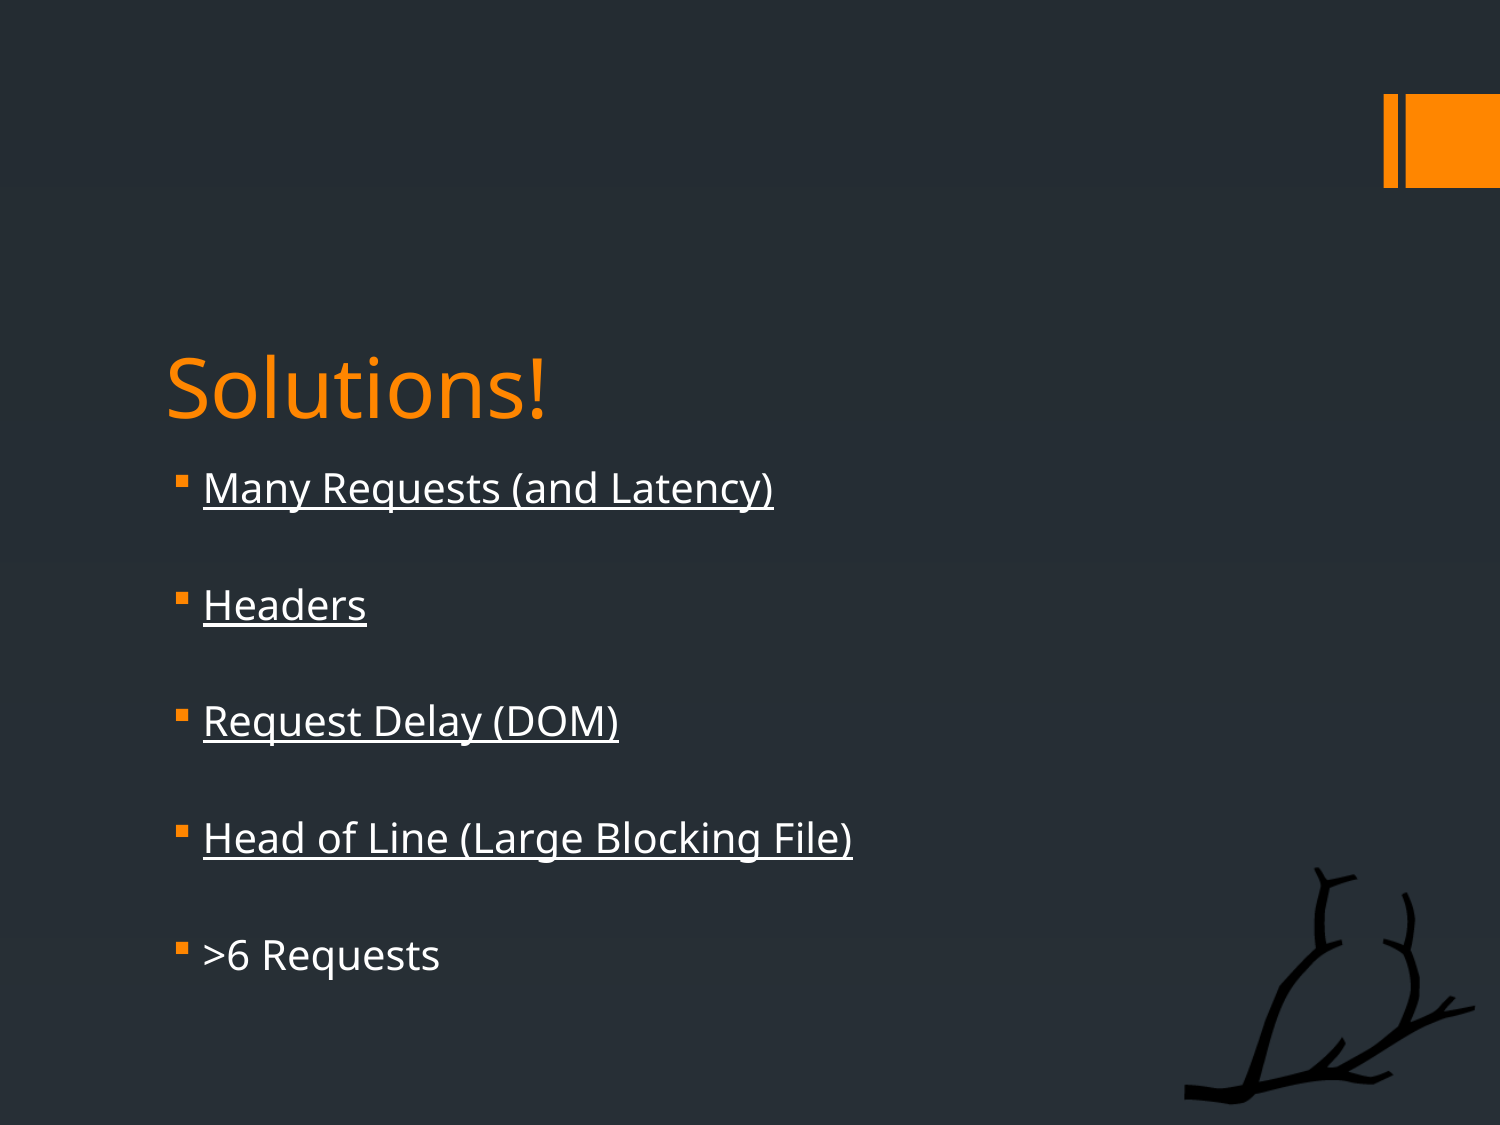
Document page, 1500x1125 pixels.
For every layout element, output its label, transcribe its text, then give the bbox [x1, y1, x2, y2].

list Many Requests (and Latency) Headers Request Delay (DOM) Head of Line (Large Blocking File) >6 Requests [150, 454, 1350, 1035]
title Solutions! [150, 253, 1350, 443]
picture [1157, 817, 1500, 1125]
